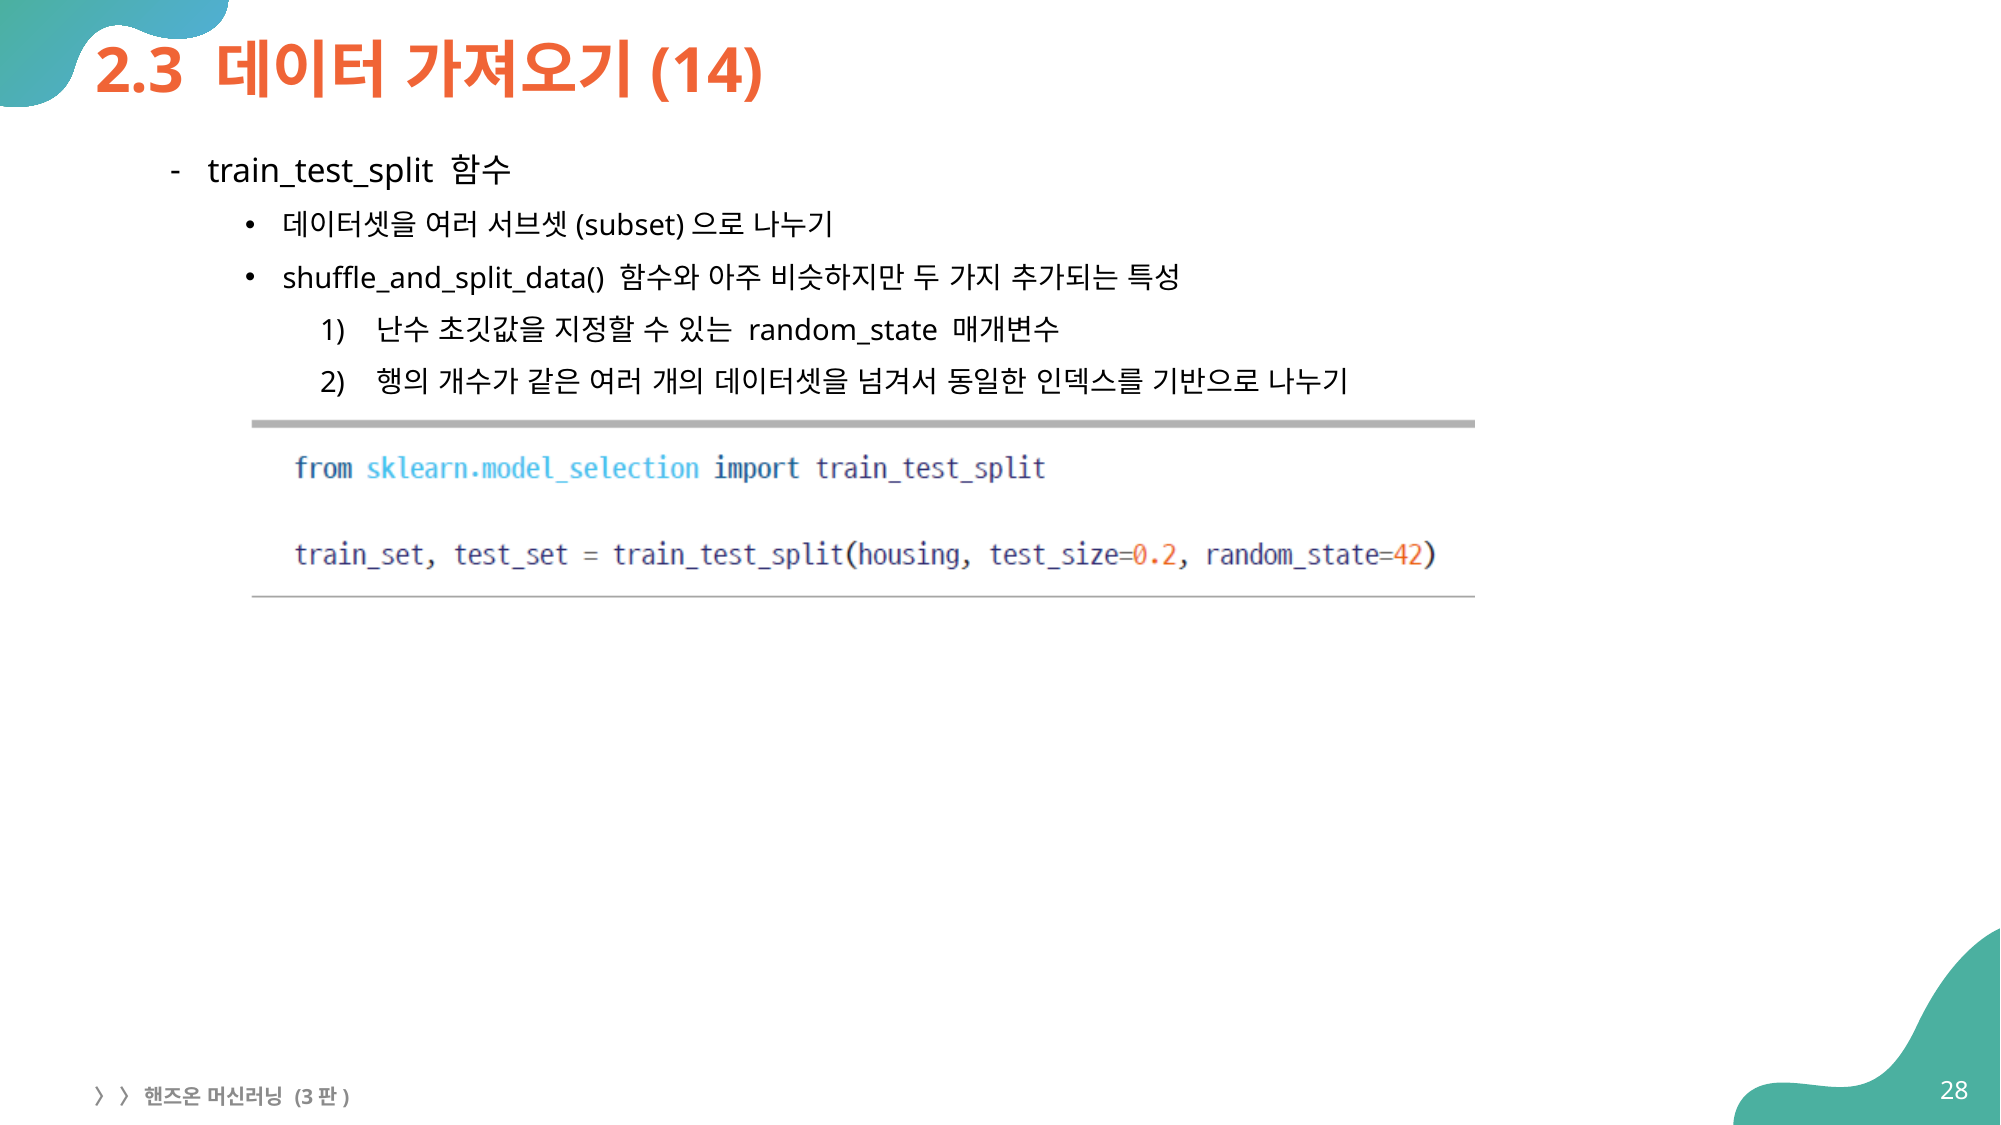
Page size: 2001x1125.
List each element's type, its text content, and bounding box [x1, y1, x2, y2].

picture [249, 414, 1475, 604]
list train_test_split 함수 데이터셋을 여러 서브셋(subset)으로 나누기 shuffle_and_split_data() 함수와 아주 비슷하지만 두 가지 추가되는 특성 난수 초깃값을 지정할 수 있는 random_state 매개변수 행의 개수가 같은 여러 개의 데이터셋을 넘겨서 동일한 인덱스를 기반으로 나누기 [79, 133, 1931, 936]
slide_number 28 [1917, 1061, 1984, 1122]
title 2.3 데이터 가져오기(14) [79, 17, 1931, 128]
footer 〉 〉 핸즈온 머신러닝 (3판) [79, 1078, 755, 1114]
